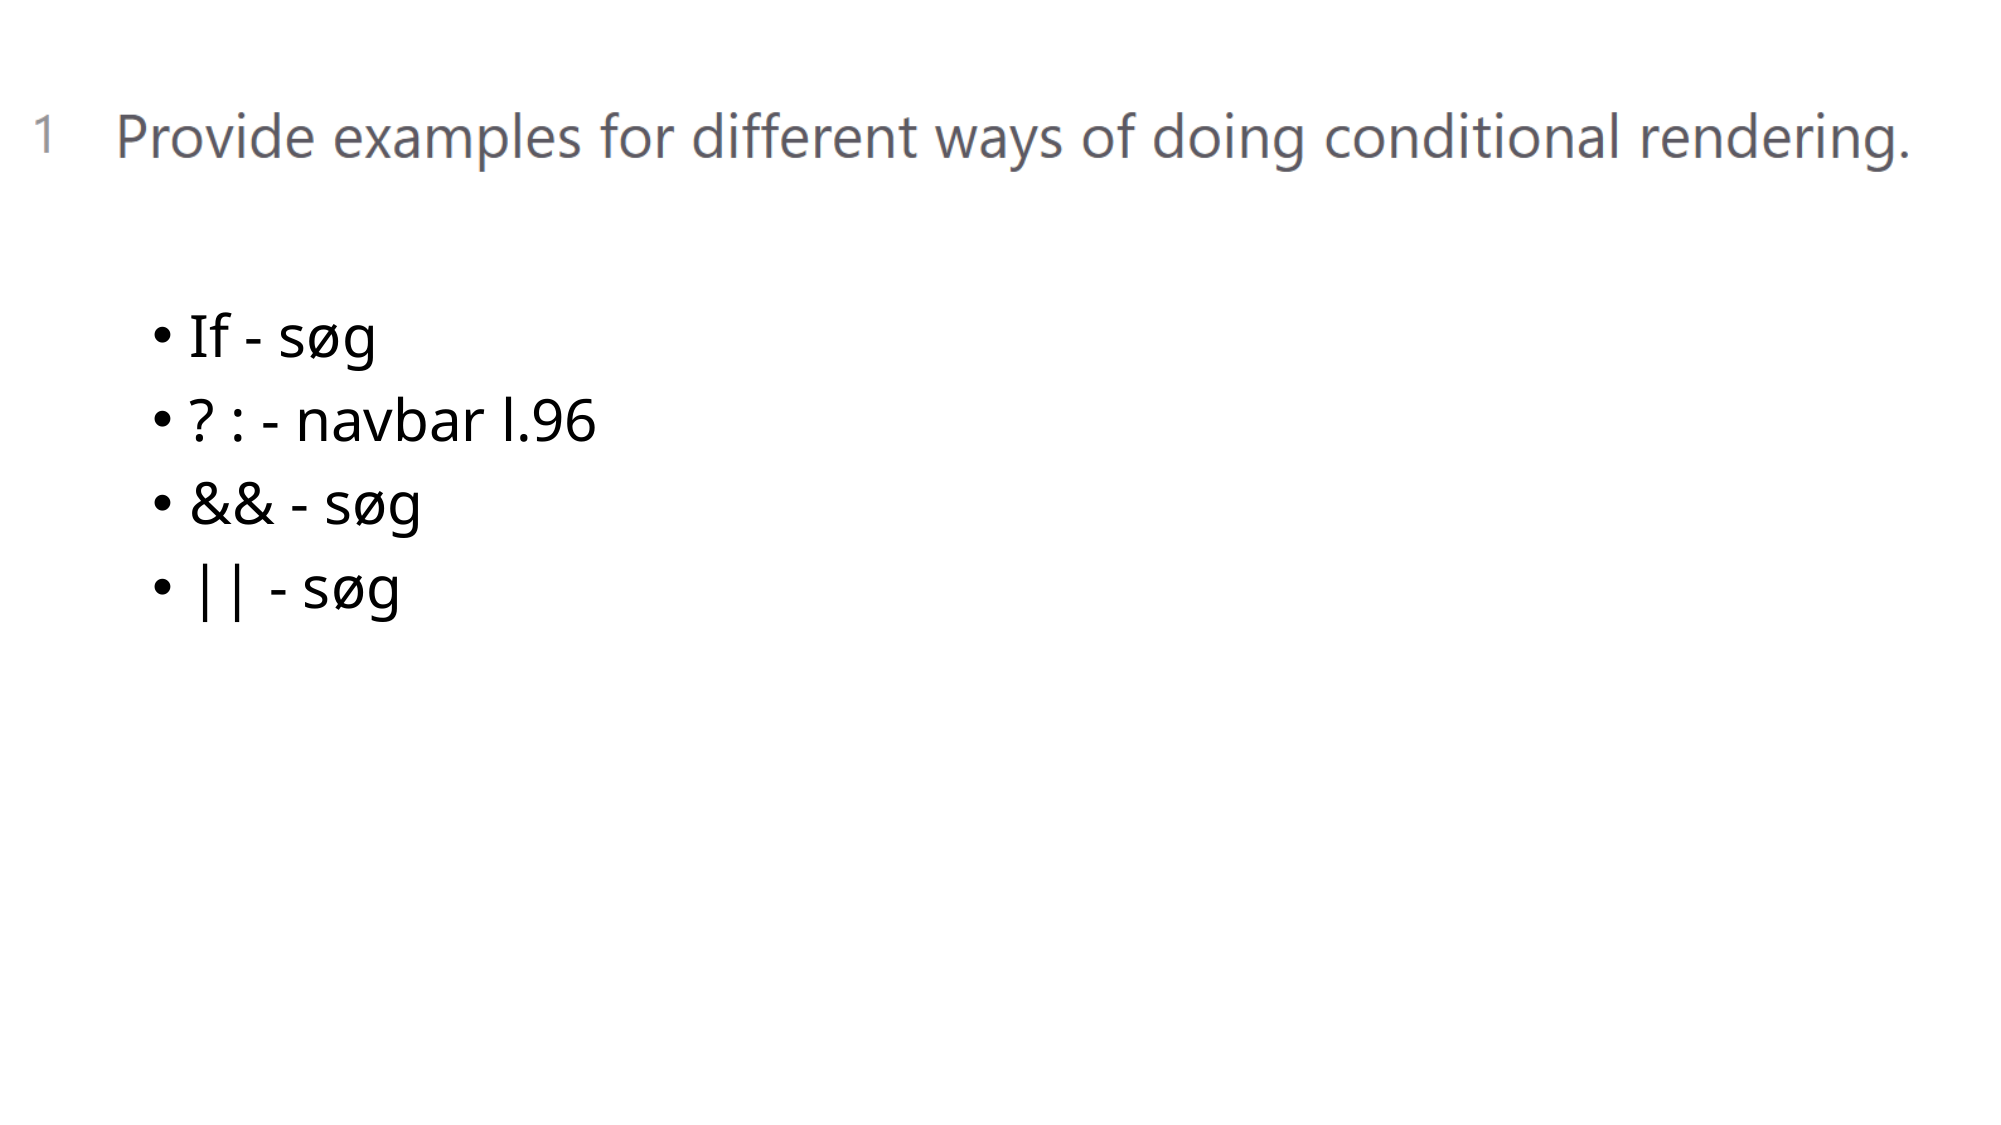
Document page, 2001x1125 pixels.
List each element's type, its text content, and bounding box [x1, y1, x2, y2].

list If - søg ? : - navbar l.96 && - søg || - søg [137, 299, 1863, 1014]
picture [0, 59, 2000, 239]
